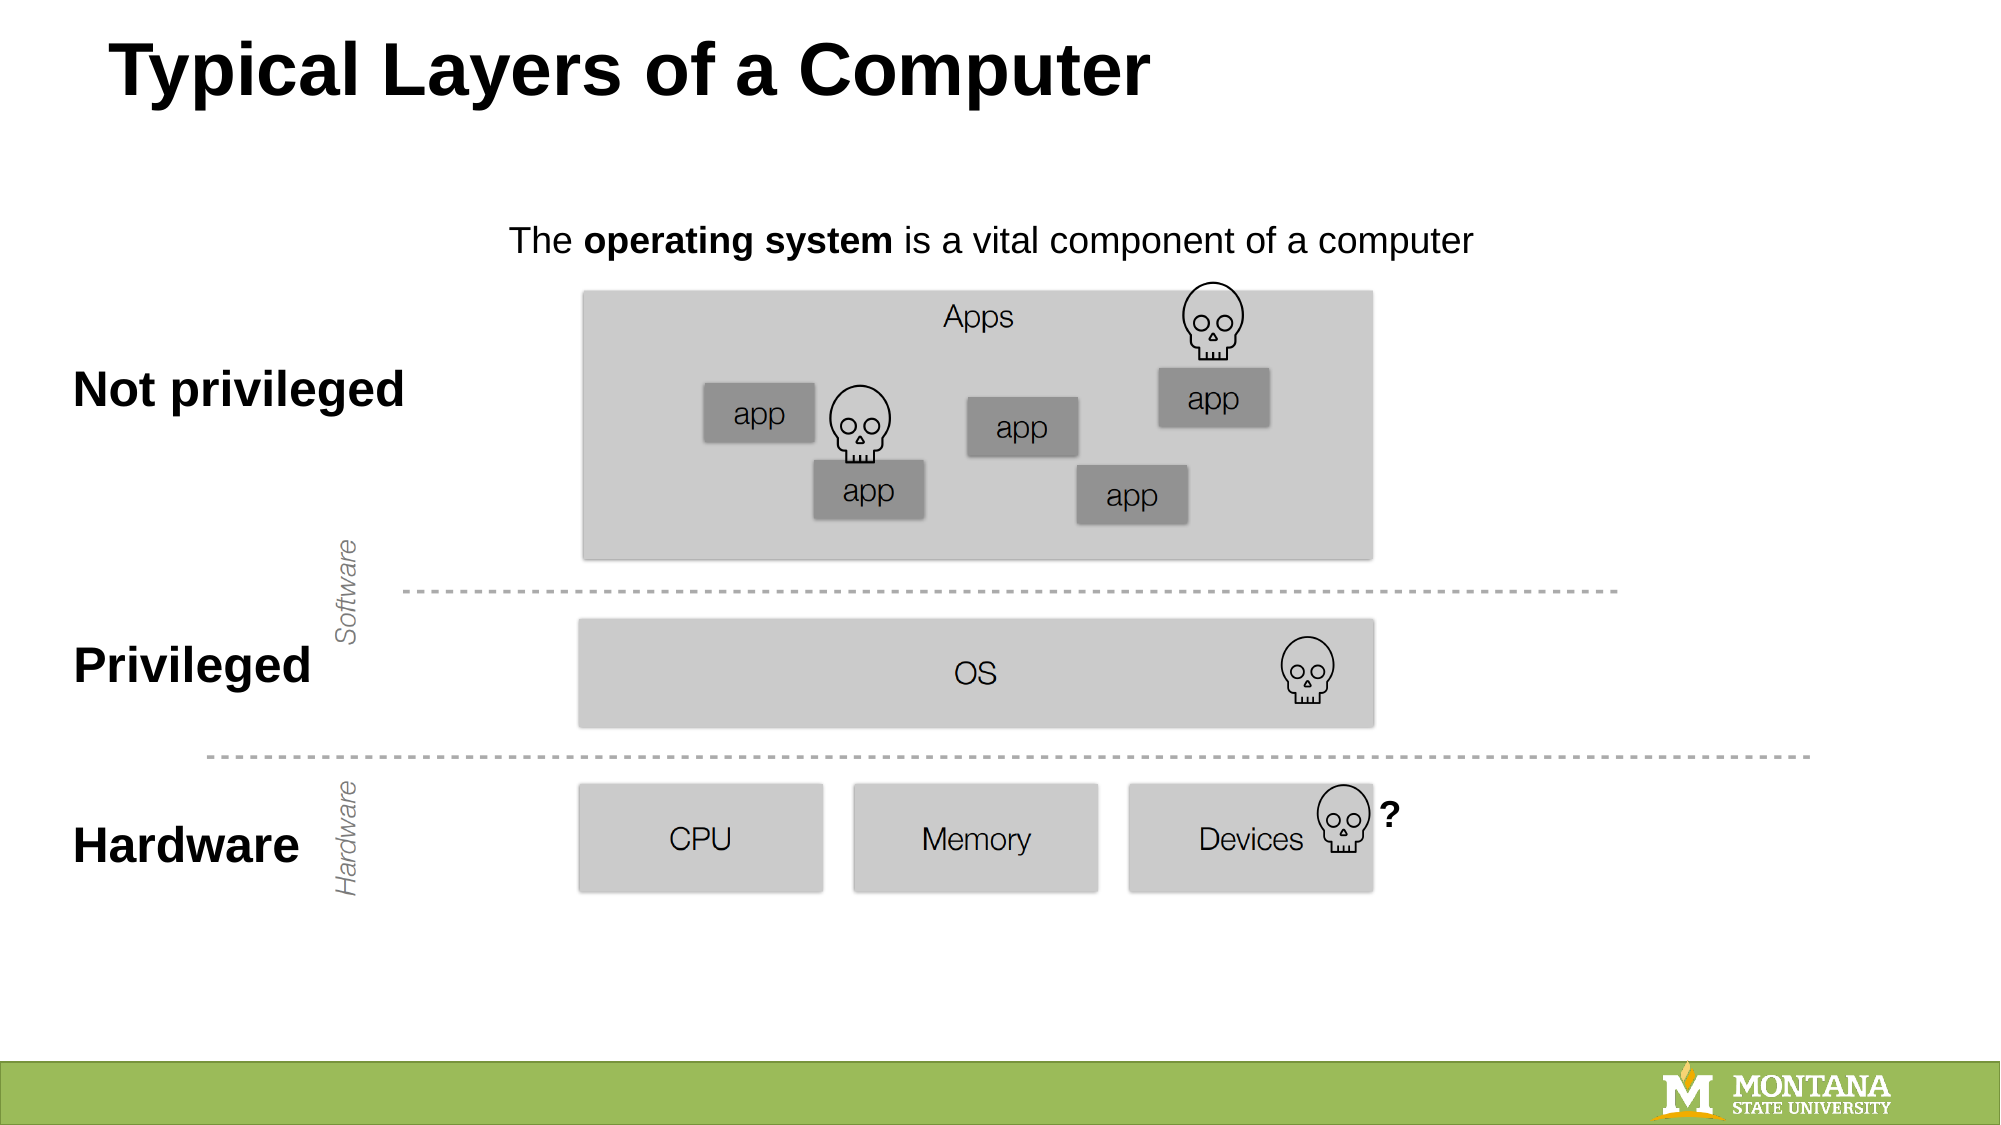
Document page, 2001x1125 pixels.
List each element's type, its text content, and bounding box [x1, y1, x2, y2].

text_box Hardware [57, 805, 193, 881]
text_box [0, 1060, 1647, 1125]
text_box Privileged [58, 624, 193, 700]
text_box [1892, 1060, 2000, 1125]
picture [1649, 1060, 1892, 1122]
text_box Not privileged [57, 348, 193, 424]
text_box Typical Layers of a Computer [93, 13, 1525, 119]
picture [199, 202, 1838, 973]
